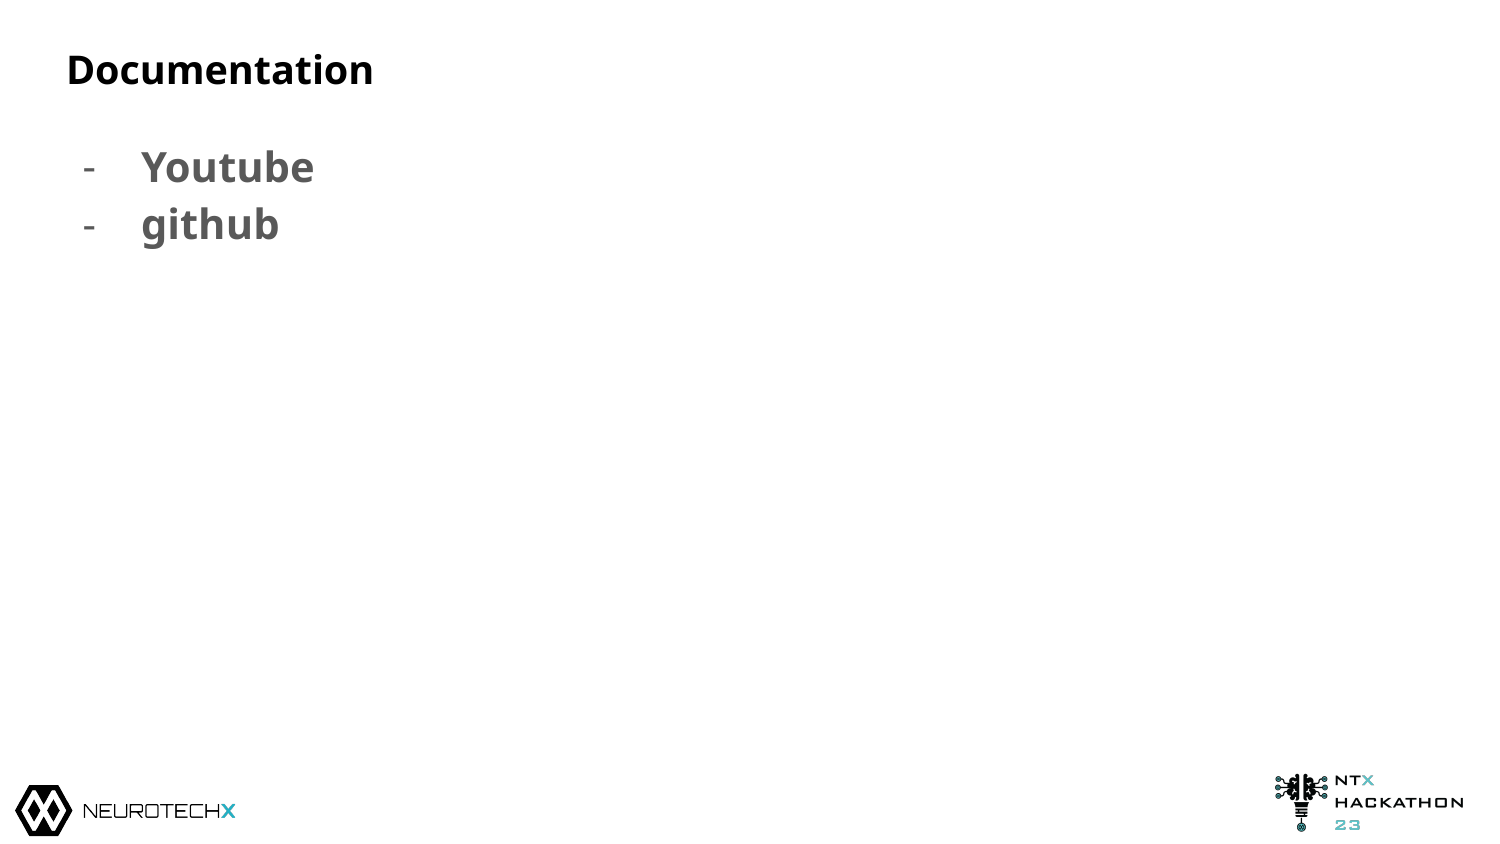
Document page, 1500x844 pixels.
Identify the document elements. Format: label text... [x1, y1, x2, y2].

subtitle Youtube github [51, 117, 1449, 513]
picture [13, 785, 239, 837]
picture [1275, 770, 1500, 837]
title Documentation [51, 30, 1449, 108]
